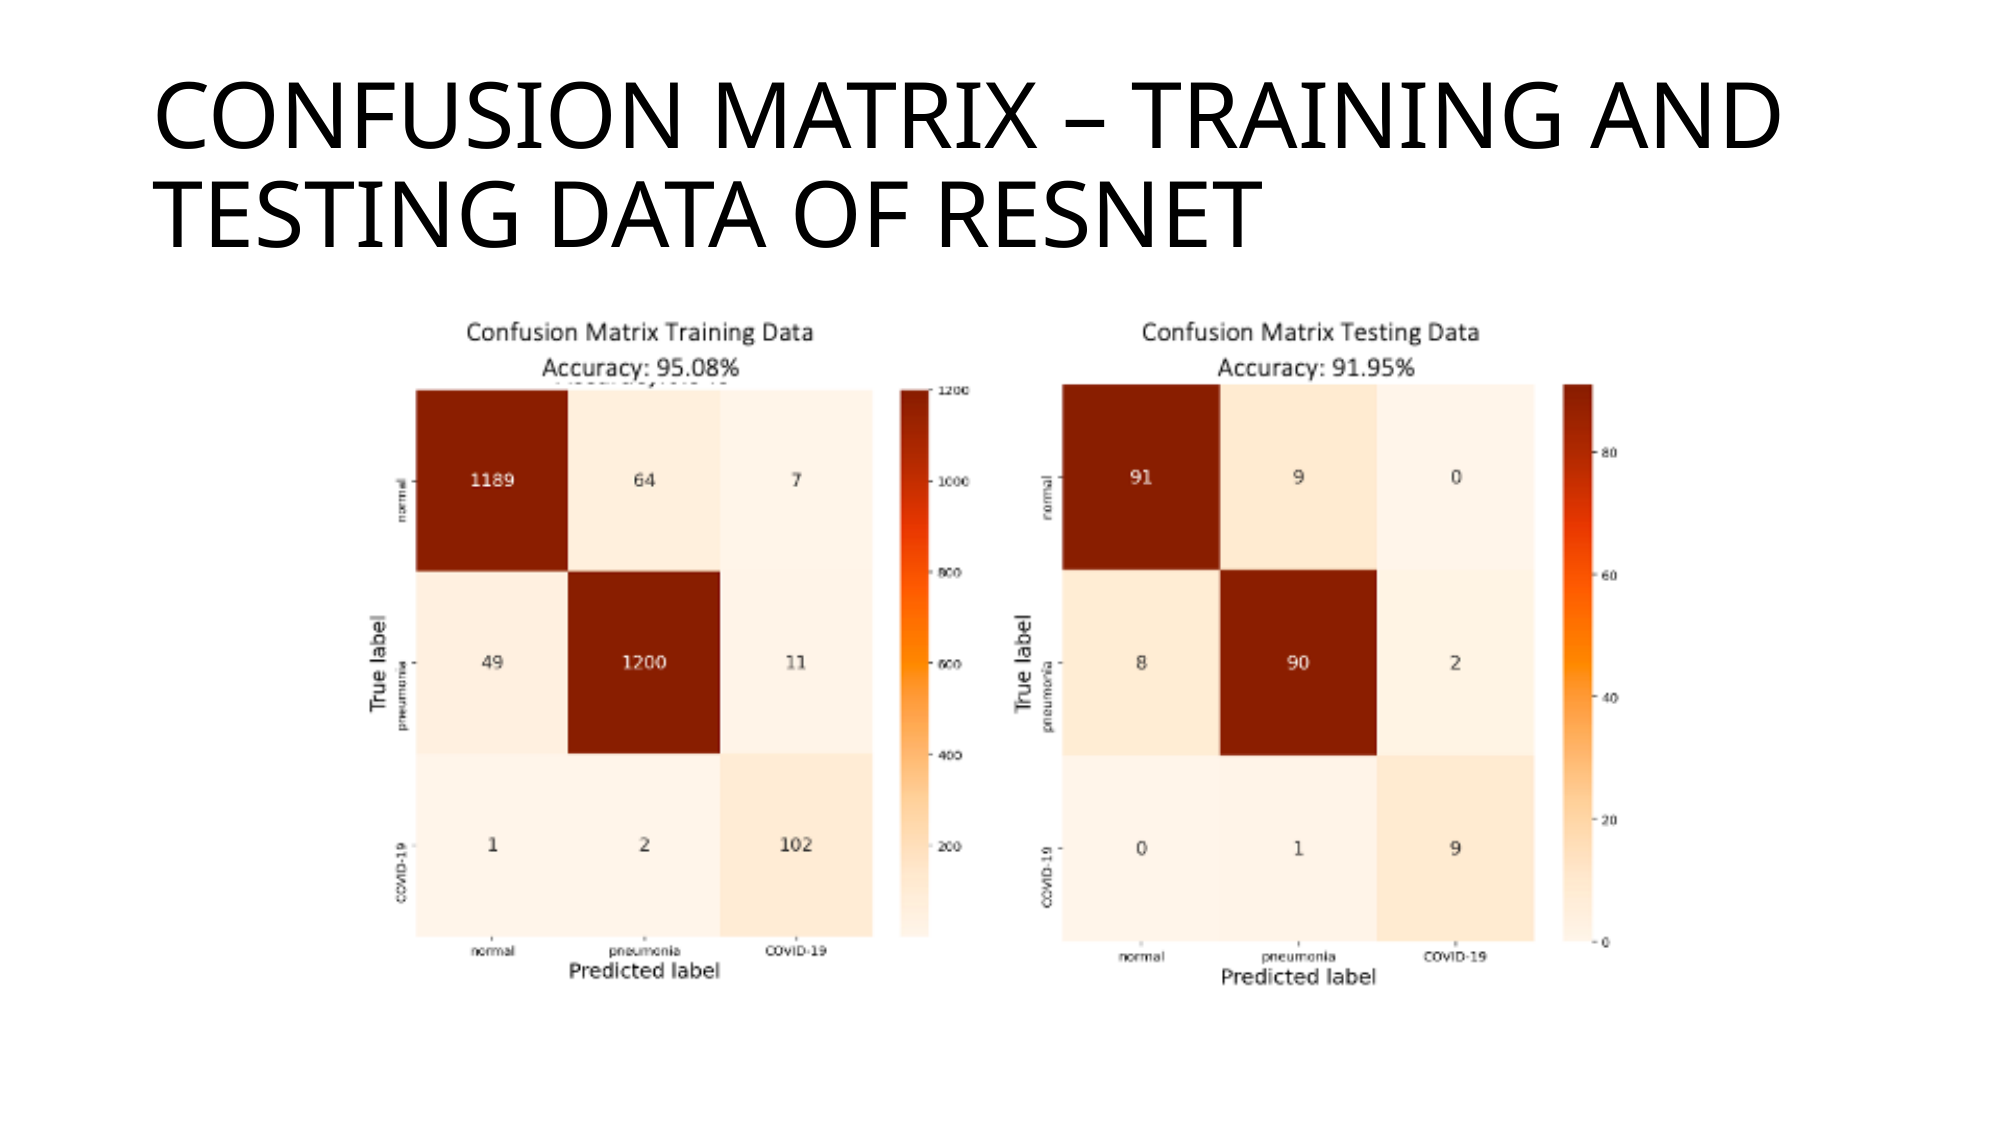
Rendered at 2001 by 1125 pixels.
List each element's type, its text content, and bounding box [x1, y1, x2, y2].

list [362, 314, 1638, 999]
title CONFUSION MATRIX – TRAINING AND TESTING DATA OF RESNET [137, 59, 1863, 278]
